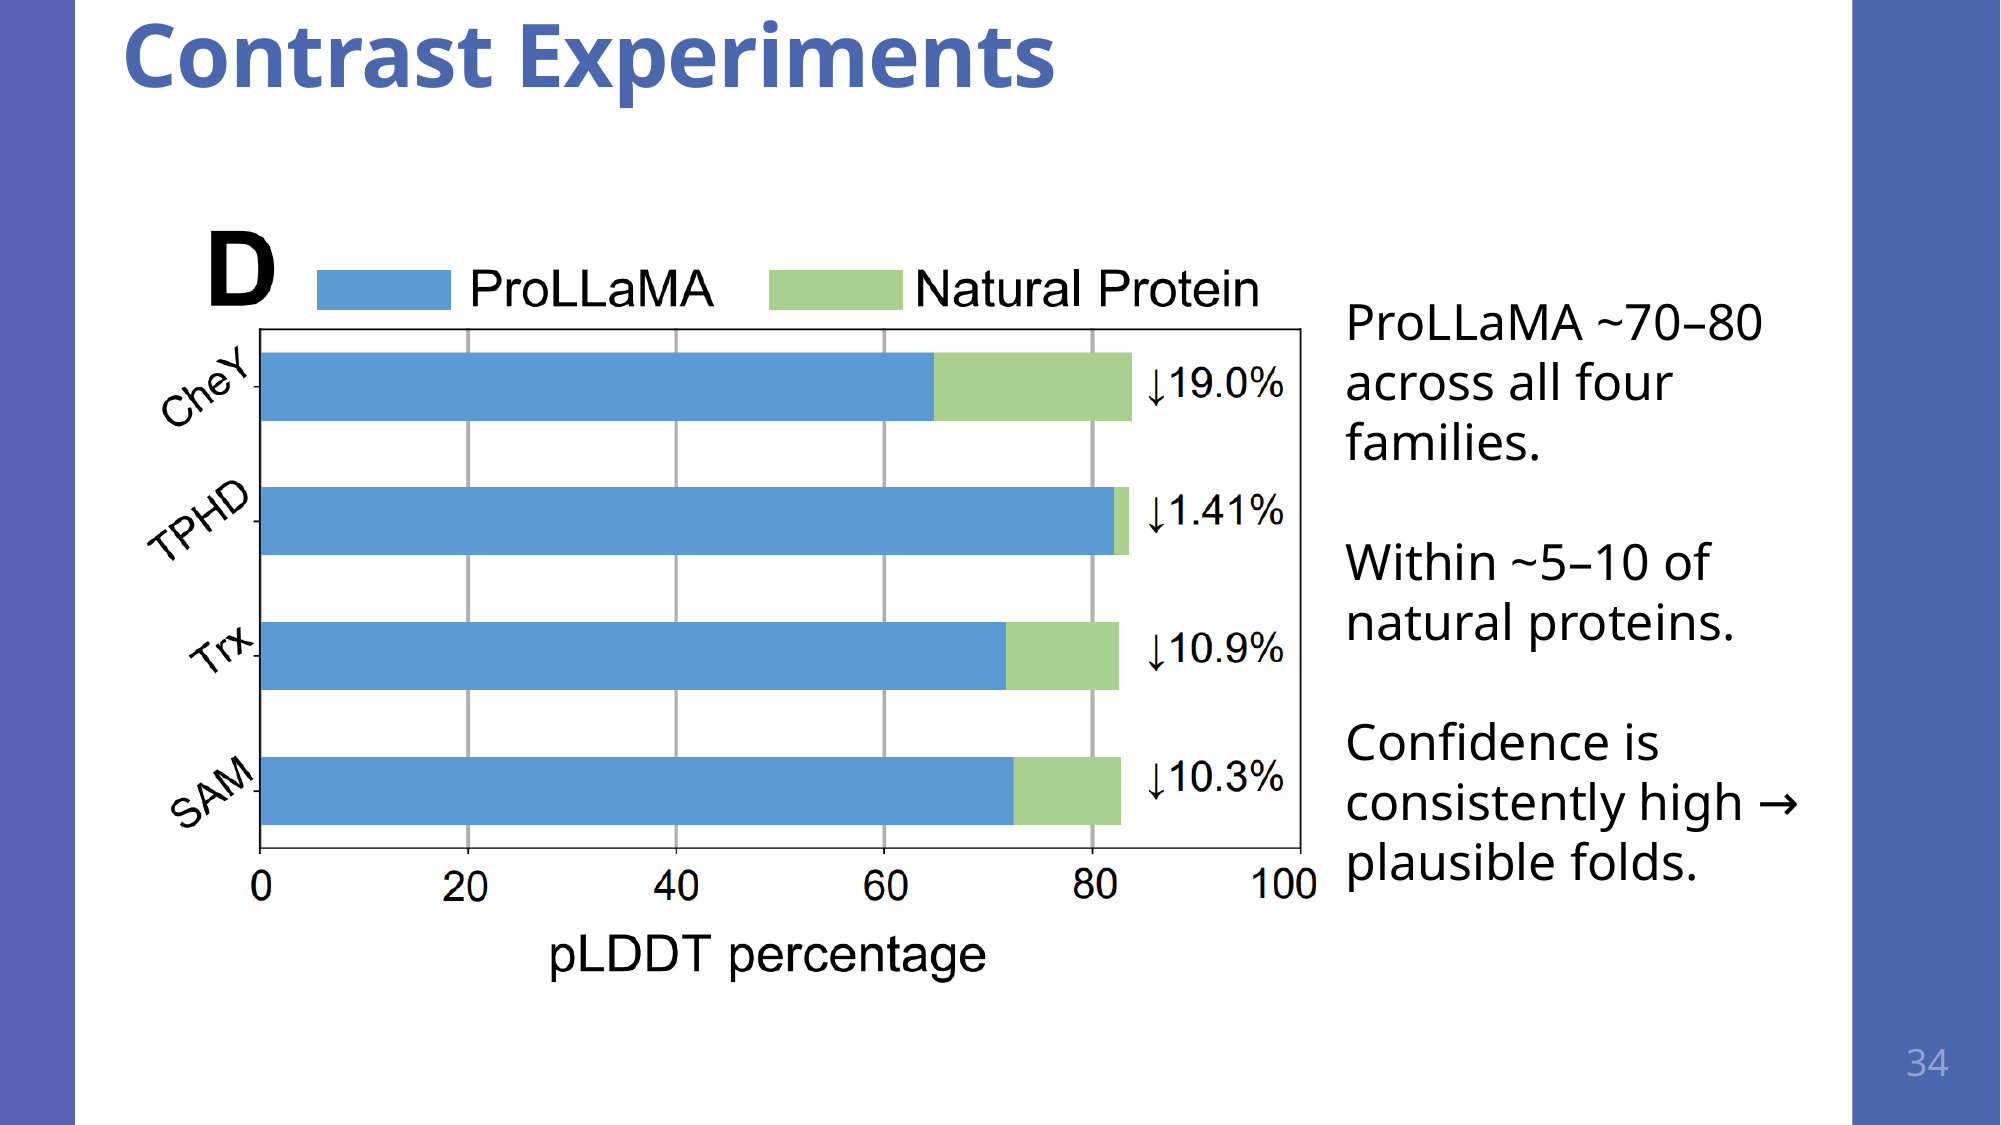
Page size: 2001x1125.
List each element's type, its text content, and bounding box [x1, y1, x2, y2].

title Contrast Experiments [106, 6, 1331, 114]
slide_number 34 [1852, 1012, 2000, 1110]
picture [106, 195, 1405, 1005]
text_box ProLLaMA ~70–80 across all four families. Within ~5–10 of natural proteins. Confidence is consistently high → plausible folds. [1411, 283, 1840, 898]
